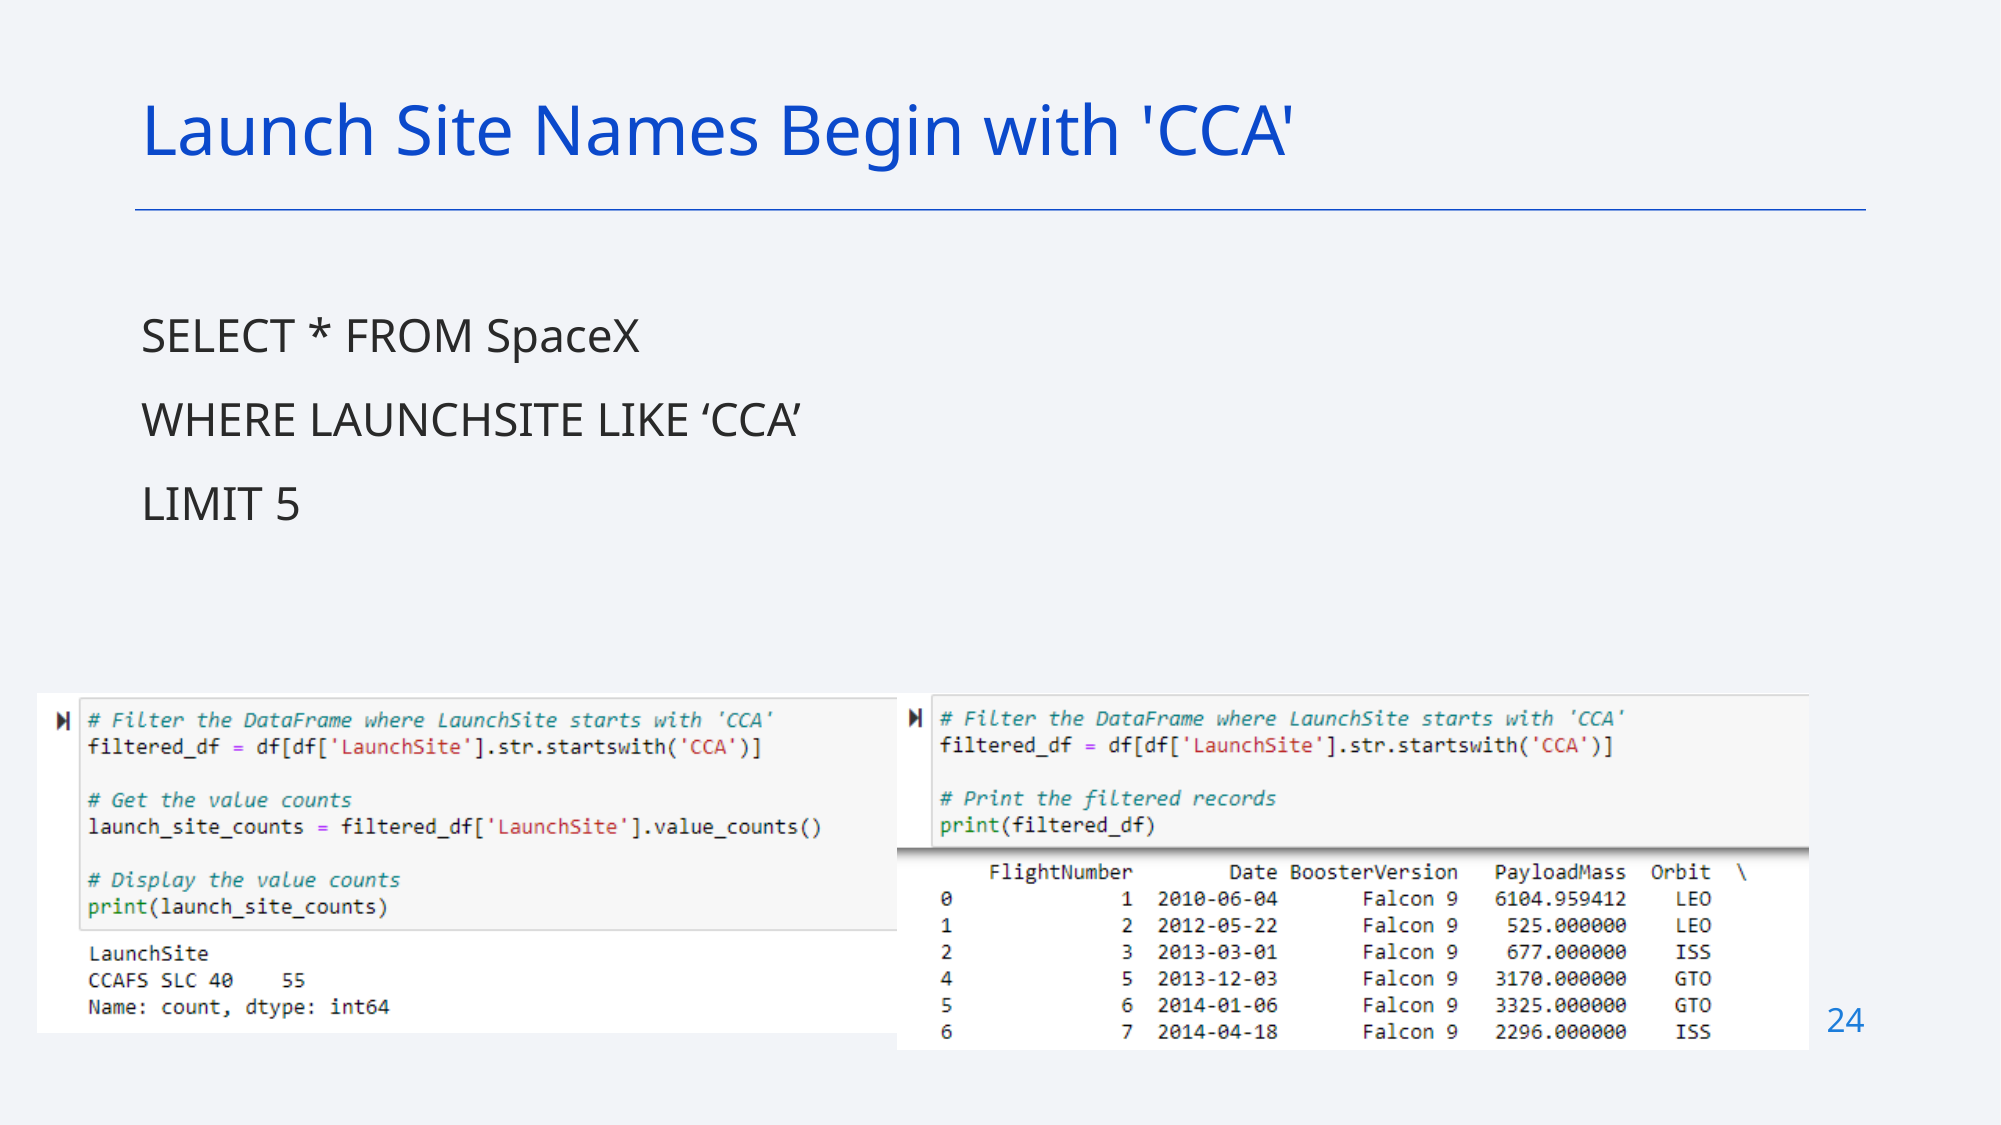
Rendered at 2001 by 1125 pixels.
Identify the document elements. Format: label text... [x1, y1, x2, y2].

picture [0, 0, 2001, 1125]
slide_number 24 [1429, 988, 1880, 1055]
text_box SELECT * FROM SpaceX WHERE LAUNCHSITE LIKE ‘CCA’ LIMIT 5 [126, 299, 1725, 545]
text_box Launch Site Names Begin with 'CCA' [126, 88, 1852, 179]
